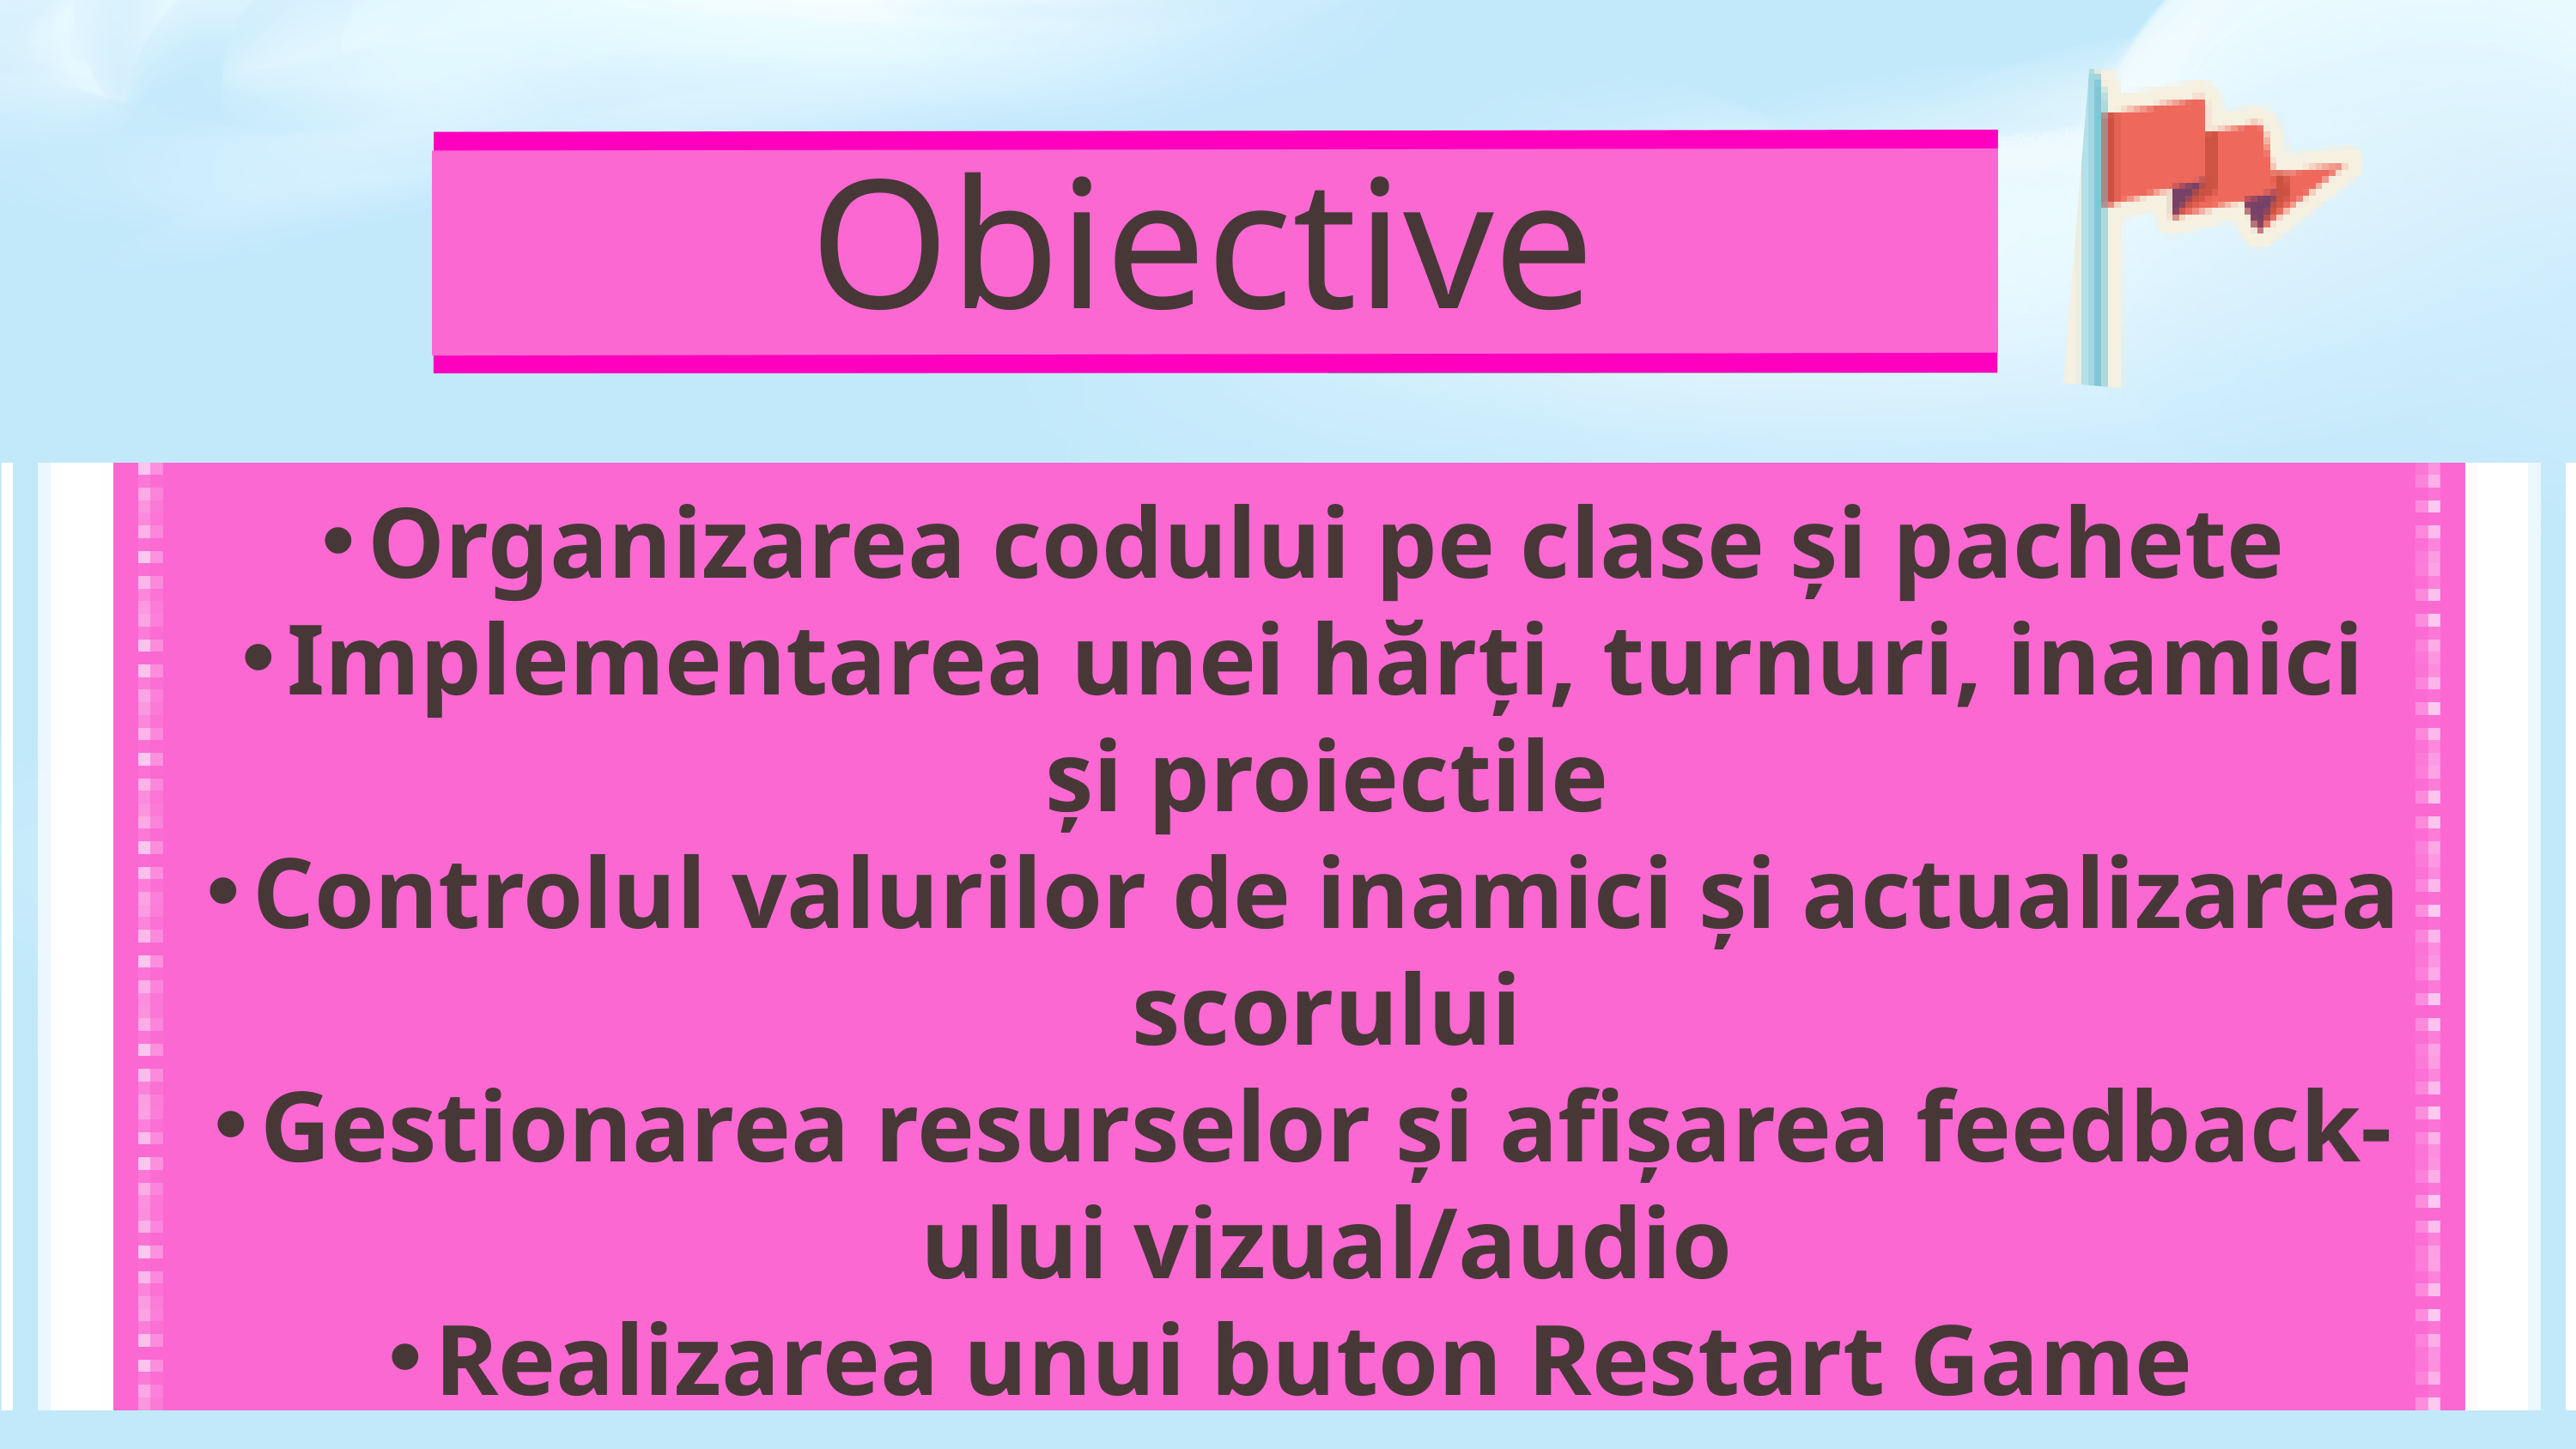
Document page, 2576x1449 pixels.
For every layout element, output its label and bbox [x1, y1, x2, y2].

text_box [0, 0, 2576, 1449]
